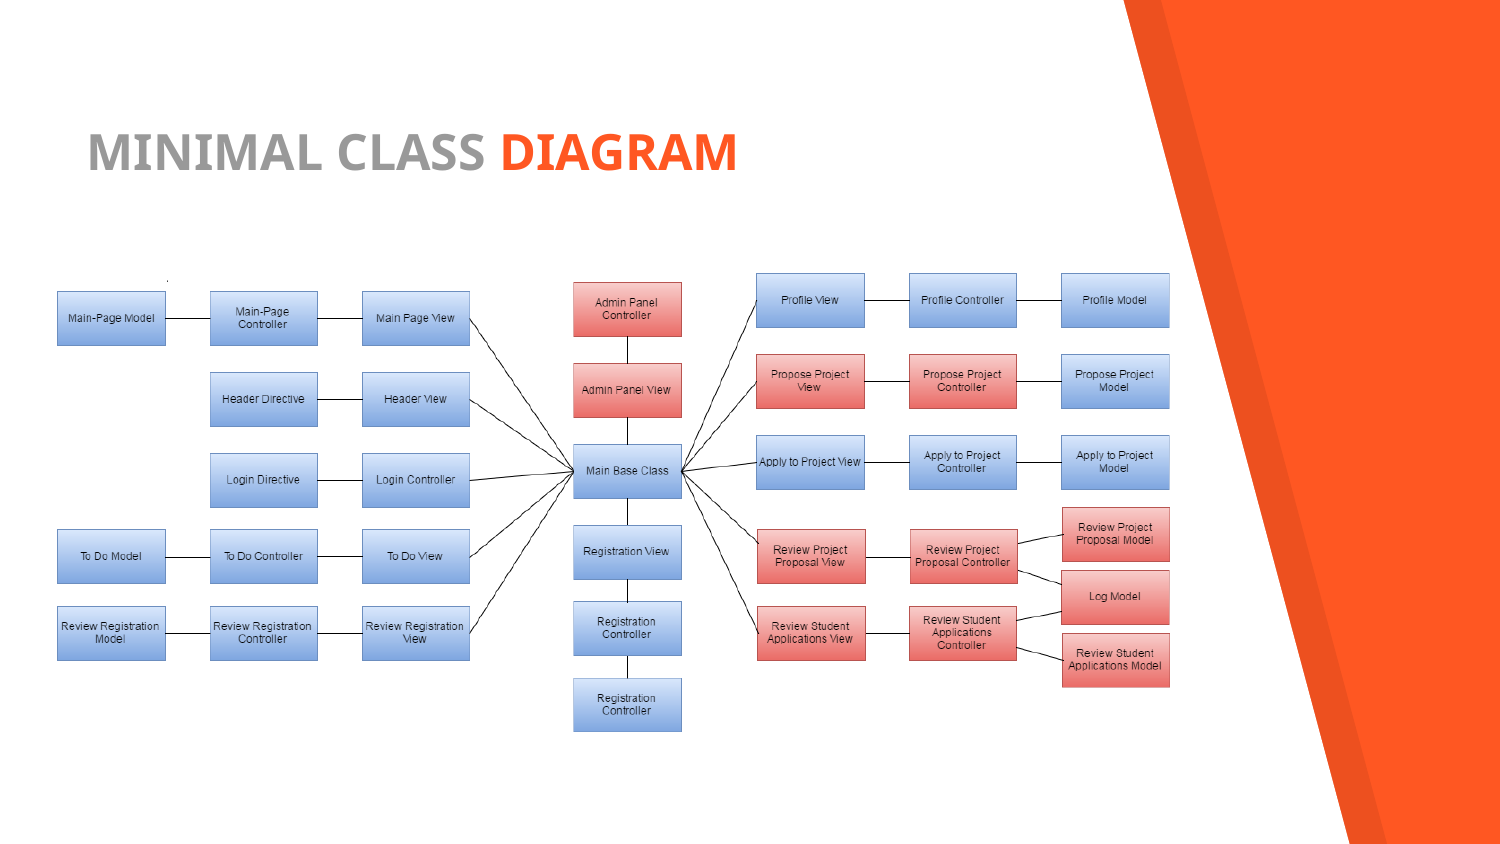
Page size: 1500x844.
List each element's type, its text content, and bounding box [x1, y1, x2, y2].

title MINIMAL CLASS DIAGRAM [71, 115, 946, 196]
picture [54, 271, 1170, 732]
